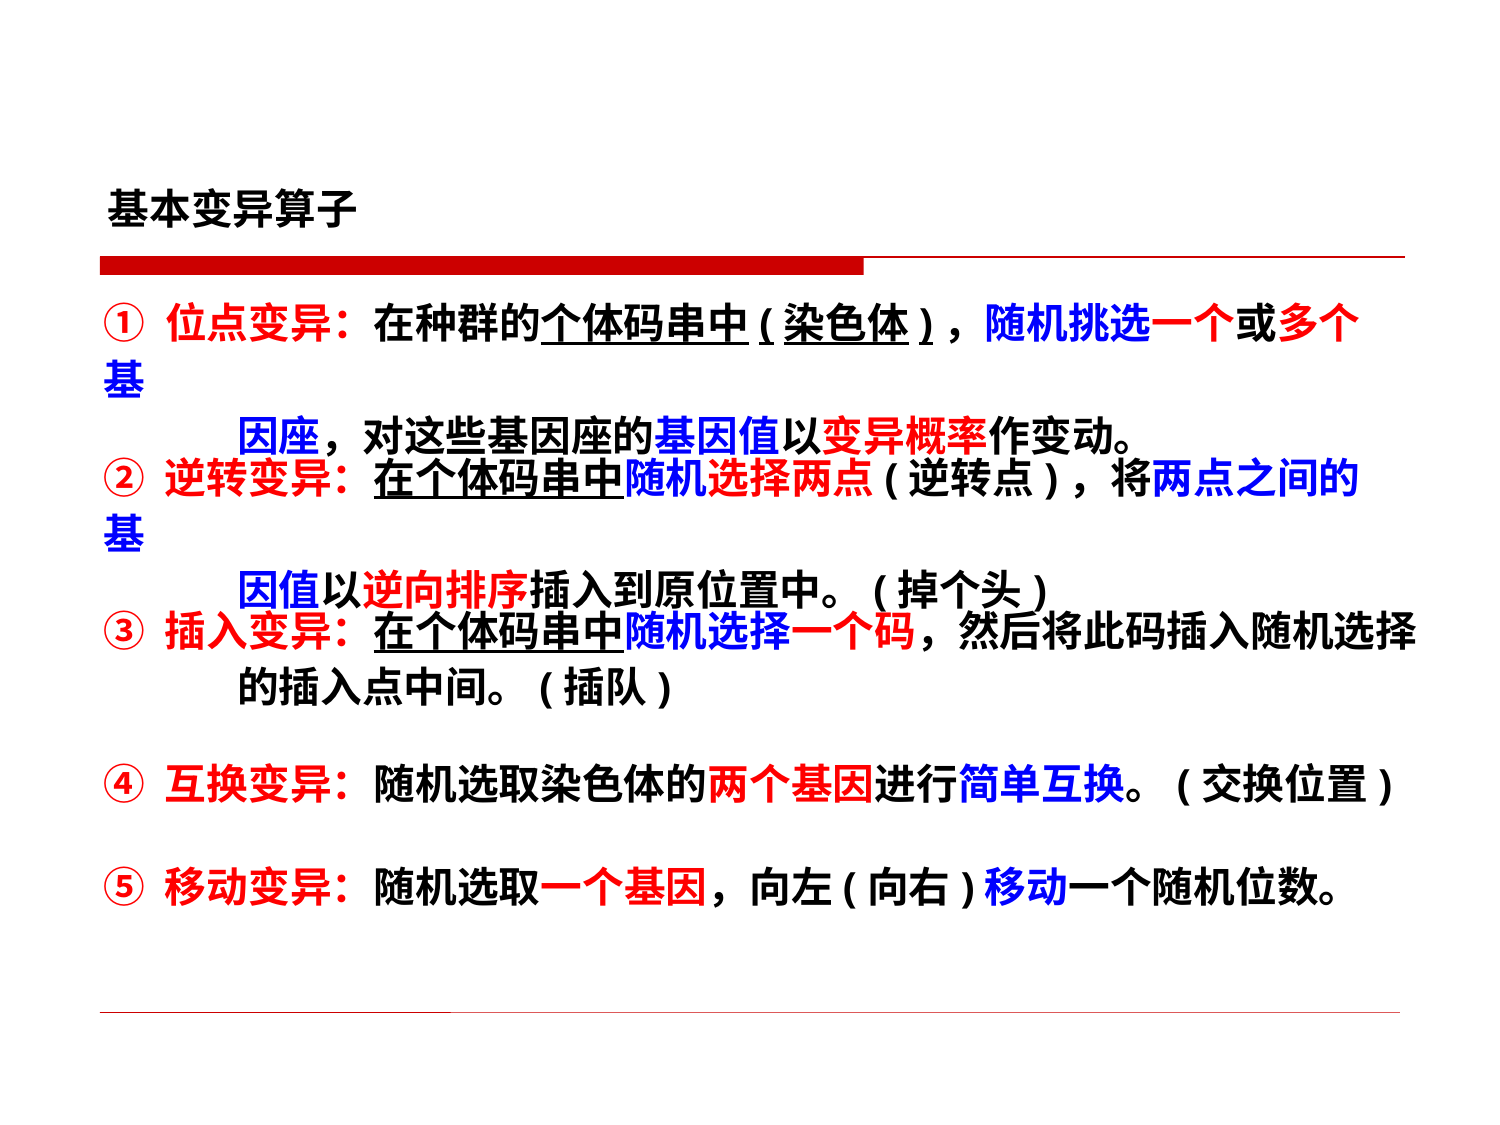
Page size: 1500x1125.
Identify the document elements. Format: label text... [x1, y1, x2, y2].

text_box 基本变异算子 [107, 182, 368, 242]
text_box ④ 互换变异：随机选取染色体的两个基因进行简单互换。(交换位置) [103, 751, 1424, 802]
list ① 位点变异：在种群的个体码串中(染色体)，随机挑选一个或多个基 因座，对这些基因座的基因值以变异概率作变动。 [103, 290, 1400, 409]
text_box ② 逆转变异：在个体码串中随机选择两点(逆转点)，将两点之间的基 因值以逆向排序插入到原位置中。(掉个头) [103, 445, 1400, 556]
text_box ③ 插入变异：在个体码串中随机选择一个码，然后将此码插入随机选择 的插入点中间。(插队) [103, 598, 1436, 706]
text_box ⑤ 移动变异：随机选取一个基因，向左(向右)移动一个随机位数。 [103, 854, 1424, 905]
